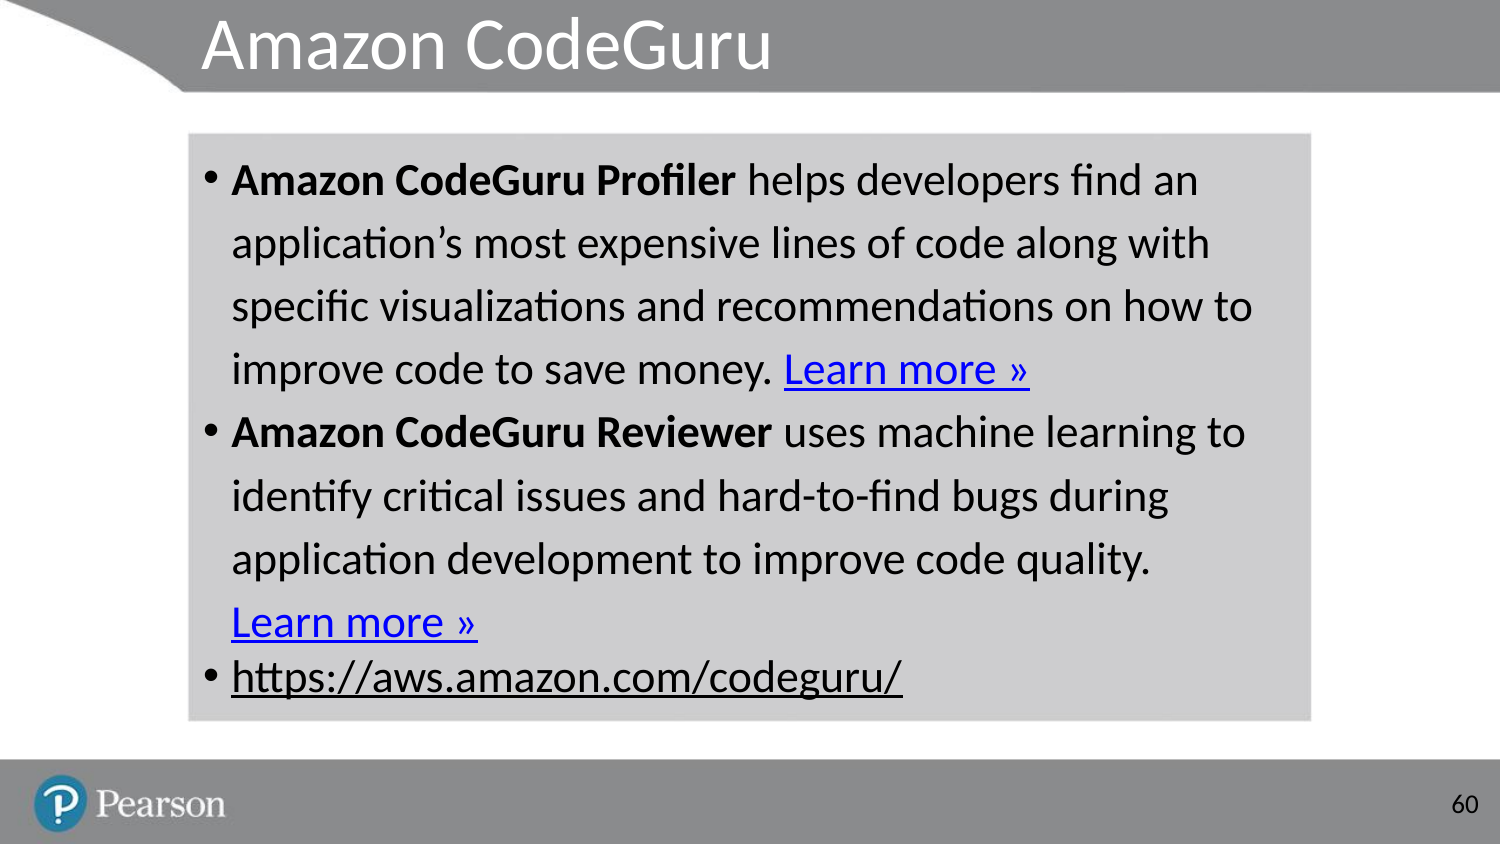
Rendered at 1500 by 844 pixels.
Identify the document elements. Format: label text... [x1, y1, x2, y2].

title Amazon CodeGuru [186, 0, 1426, 80]
list Amazon CodeGuru Profiler helps developers find an application’s most expensive lines of code along with specific visualizations and recommendations on how to improve code to save money. Learn more » Amazon CodeGuru Reviewer uses machine learning to identify critical issues and hard-to-find bugs during application development to improve code quality. Learn more » https://aws.amazon.com/codeguru/ [188, 133, 1311, 716]
slide_number ‹#› [1403, 779, 1494, 844]
picture [0, 0, 1500, 844]
